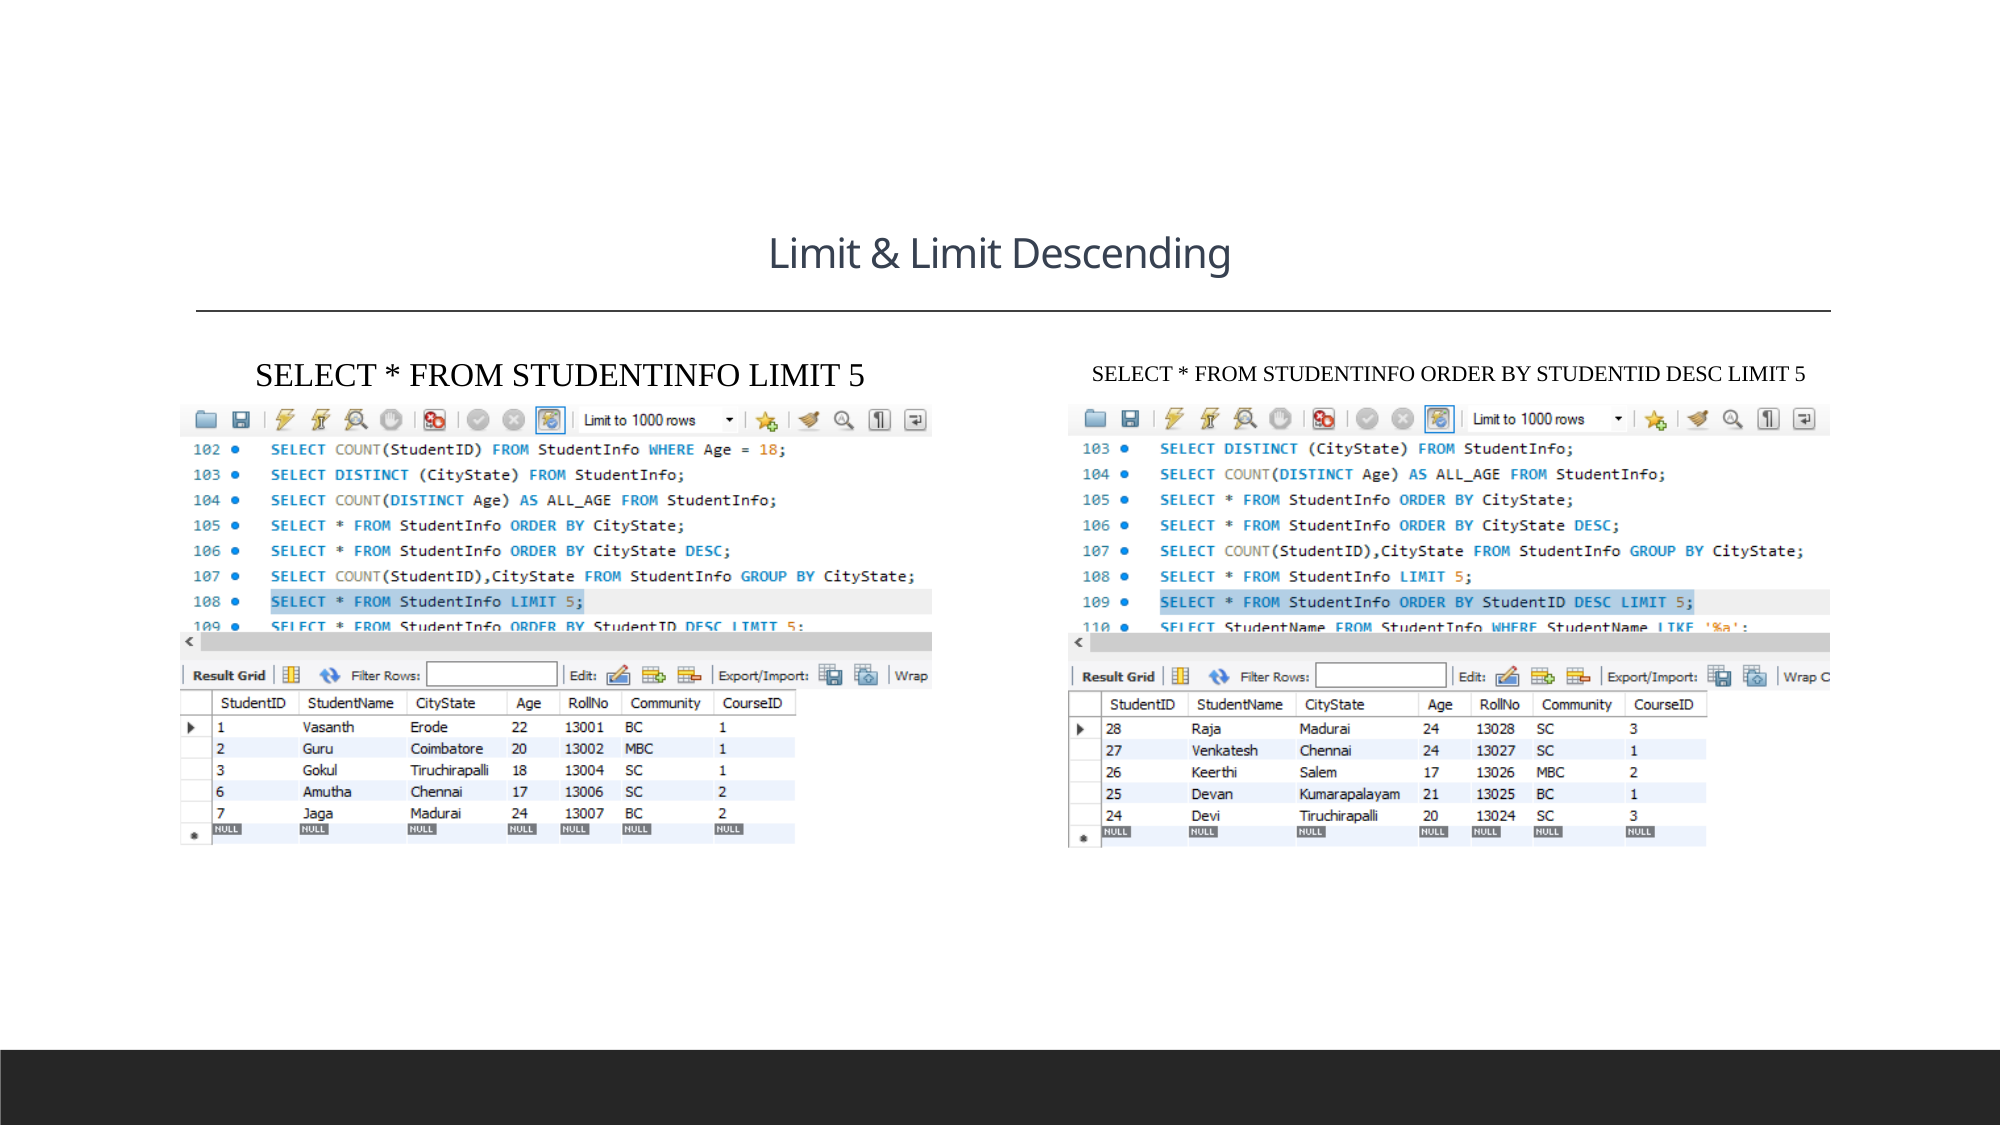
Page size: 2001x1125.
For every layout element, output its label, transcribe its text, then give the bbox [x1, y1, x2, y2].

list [179, 404, 932, 964]
list SELECT * FROM StudentInfo ORDER BY StudentID DESC LIMIT 5 [1068, 337, 1830, 403]
title Limit & Limit Descending [180, 47, 1830, 285]
list SELECT * FROM StudentInfo LIMIT 5 [180, 337, 942, 405]
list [1068, 404, 1831, 964]
